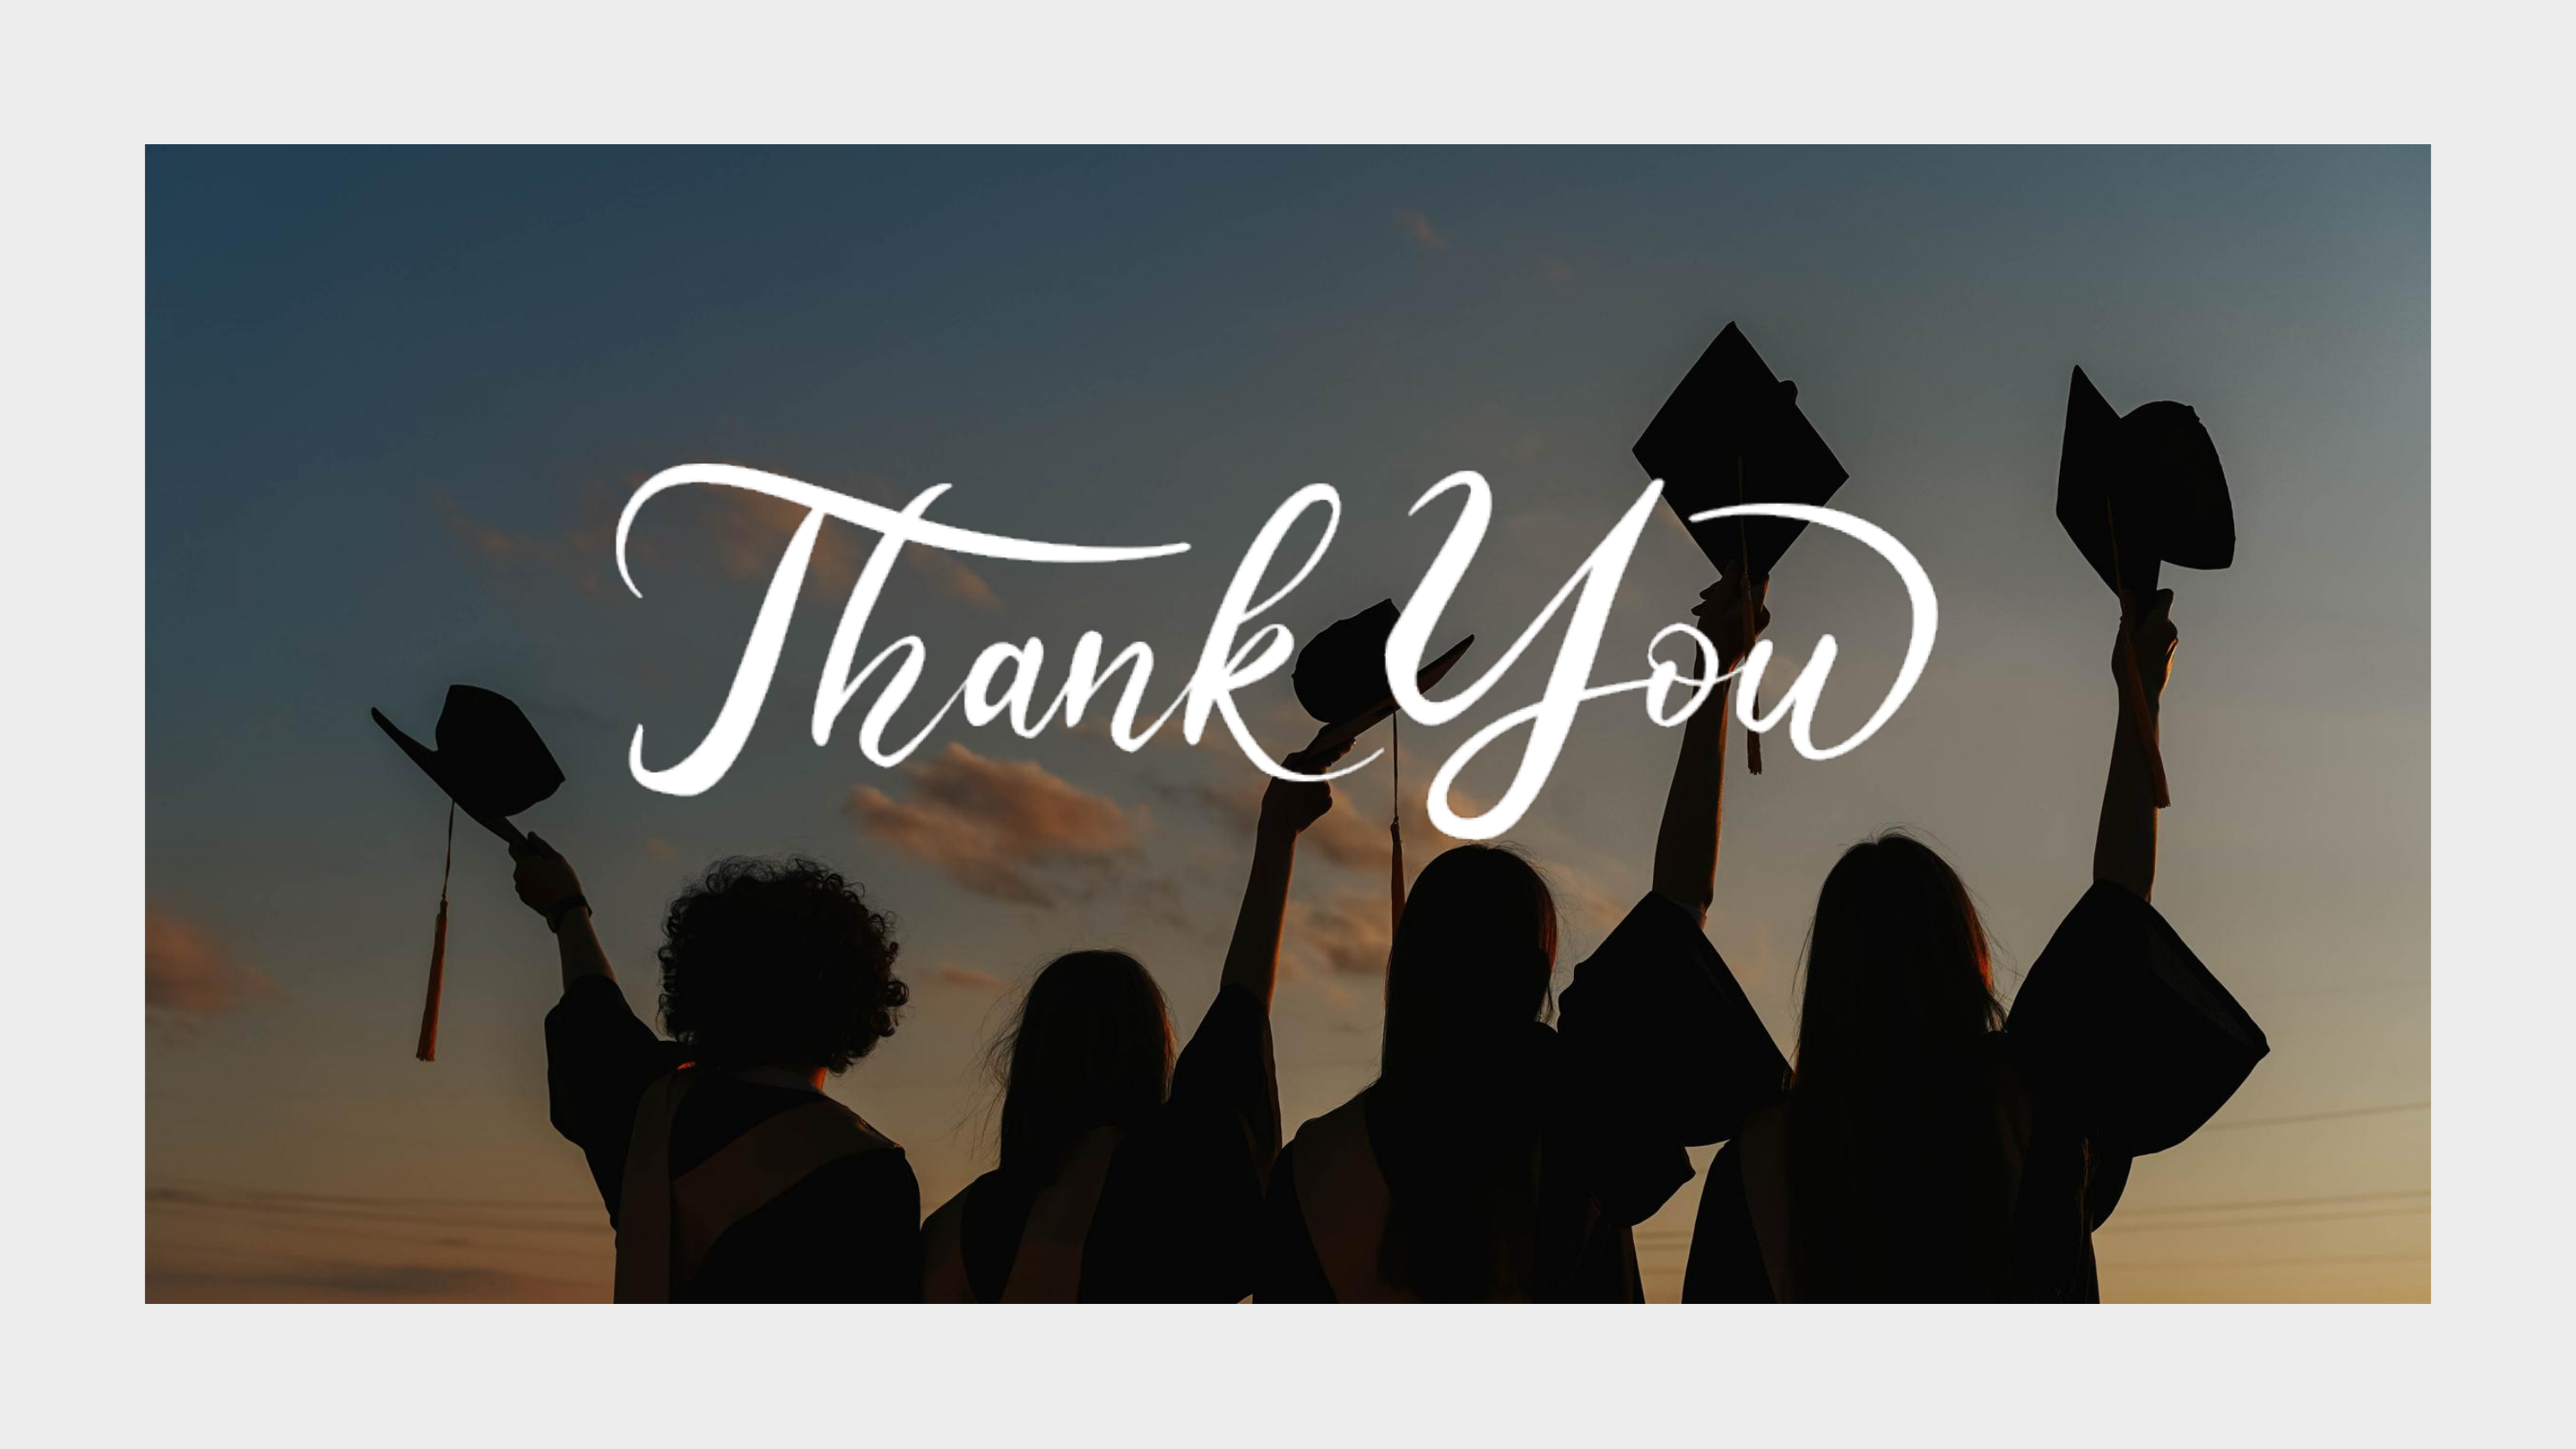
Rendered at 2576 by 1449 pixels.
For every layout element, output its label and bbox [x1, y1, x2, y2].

picture [144, 144, 2432, 1304]
